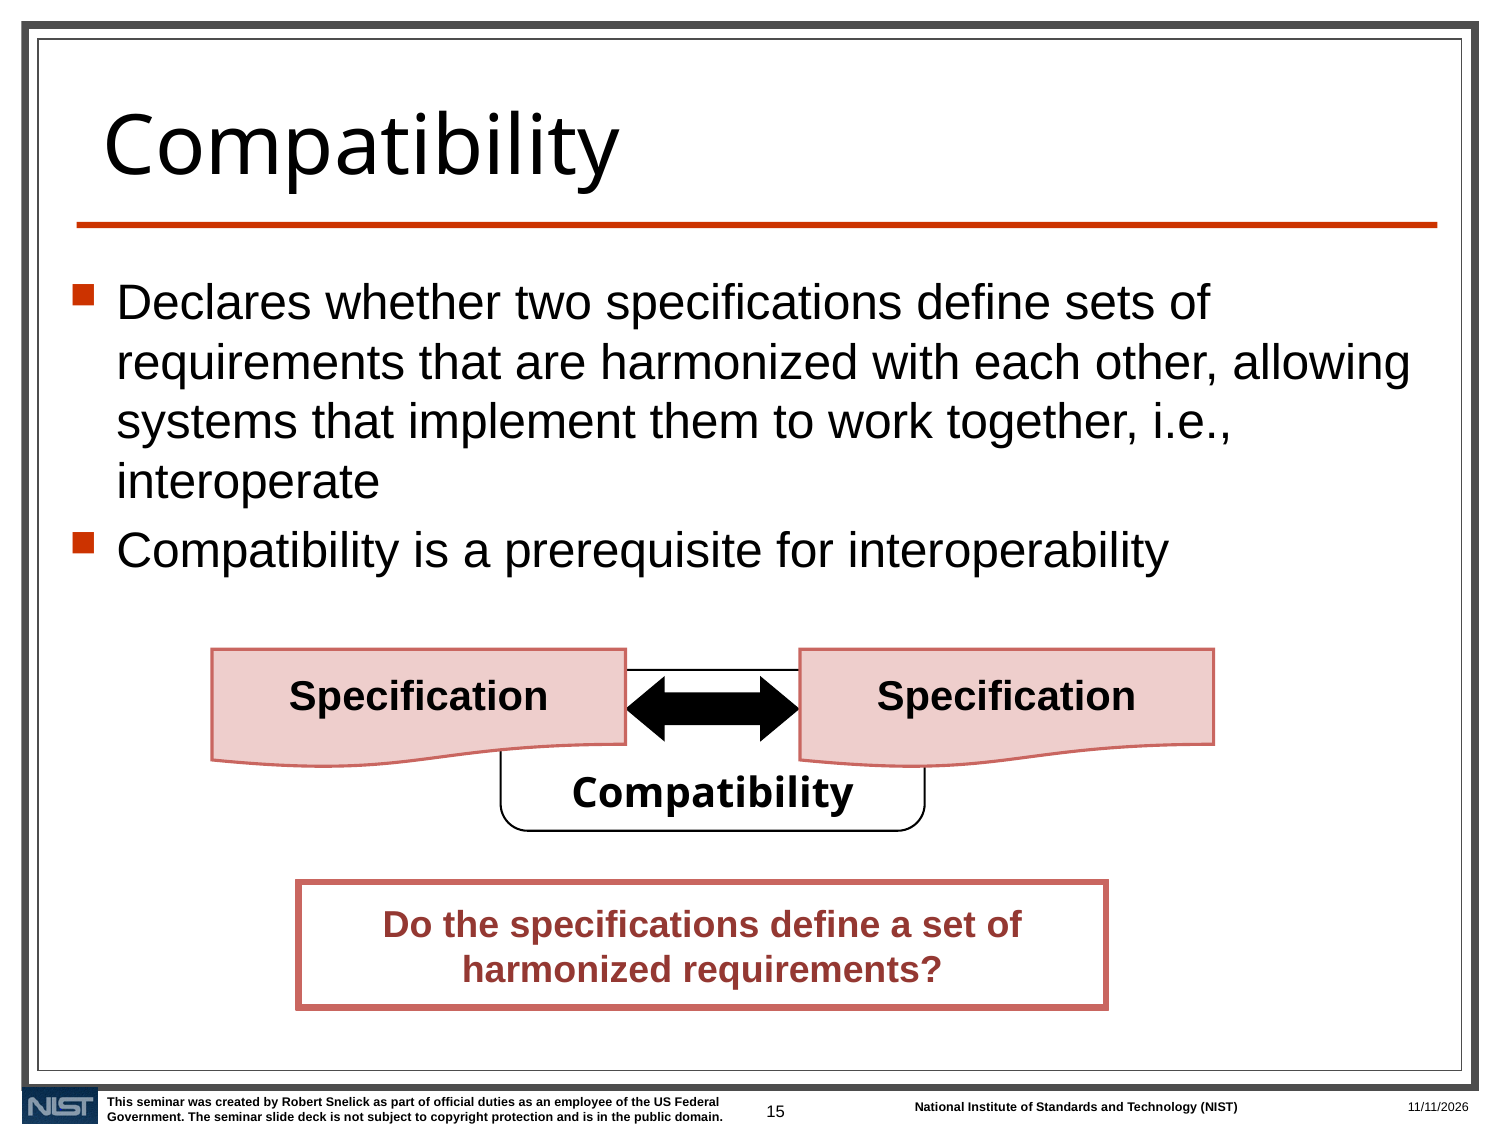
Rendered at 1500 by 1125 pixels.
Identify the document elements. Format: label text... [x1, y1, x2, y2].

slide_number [1392, 1090, 1488, 1115]
list Declares whether two specifications define sets of requirements that are harmonized with each other, allowing systems that implement them to work together, i.e., interoperate Compatibility is a prerequisite for interoperability [54, 262, 1430, 593]
text_box Specification [211, 649, 626, 767]
text_box Specification [800, 649, 1214, 767]
slide_number 15 [712, 1071, 801, 1125]
text_box Compatibility [500, 669, 925, 831]
text_box Do the specifications define a set of harmonized requirements? [296, 879, 1109, 1010]
text_box [626, 677, 799, 741]
picture [22, 1087, 98, 1124]
title Compatibility [87, 62, 1426, 199]
